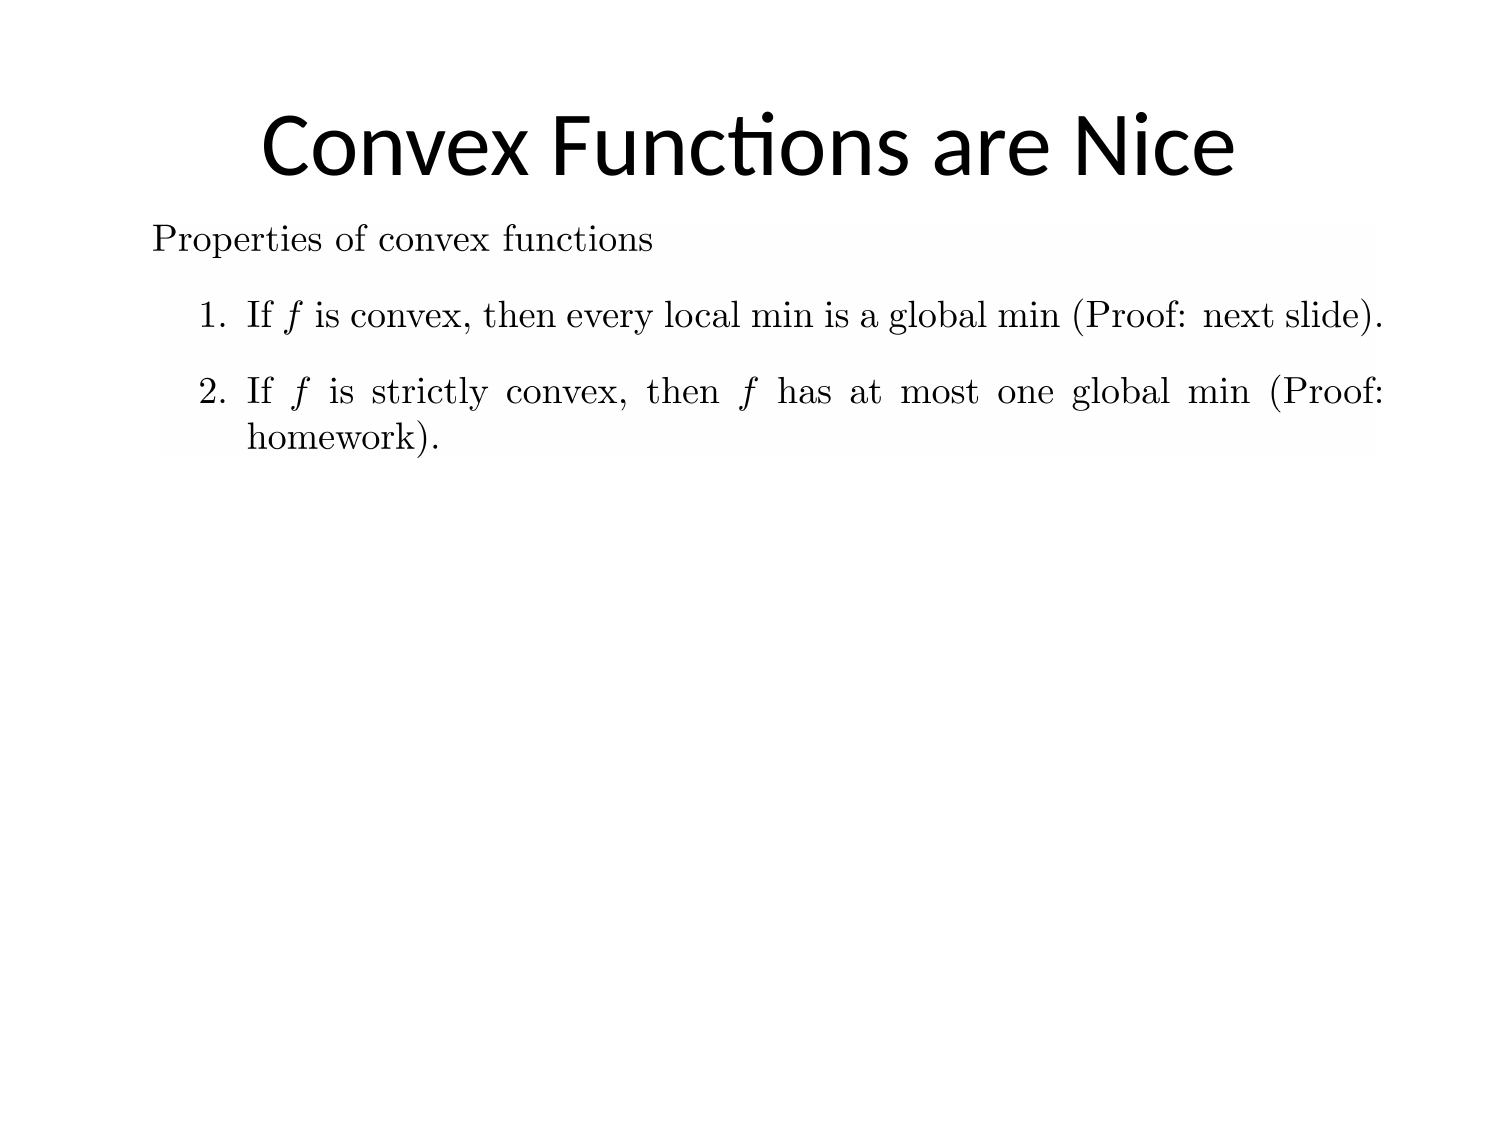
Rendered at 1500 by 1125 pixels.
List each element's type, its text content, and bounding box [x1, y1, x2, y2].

title Convex Functions are Nice [75, 45, 1425, 233]
picture [153, 224, 1381, 458]
